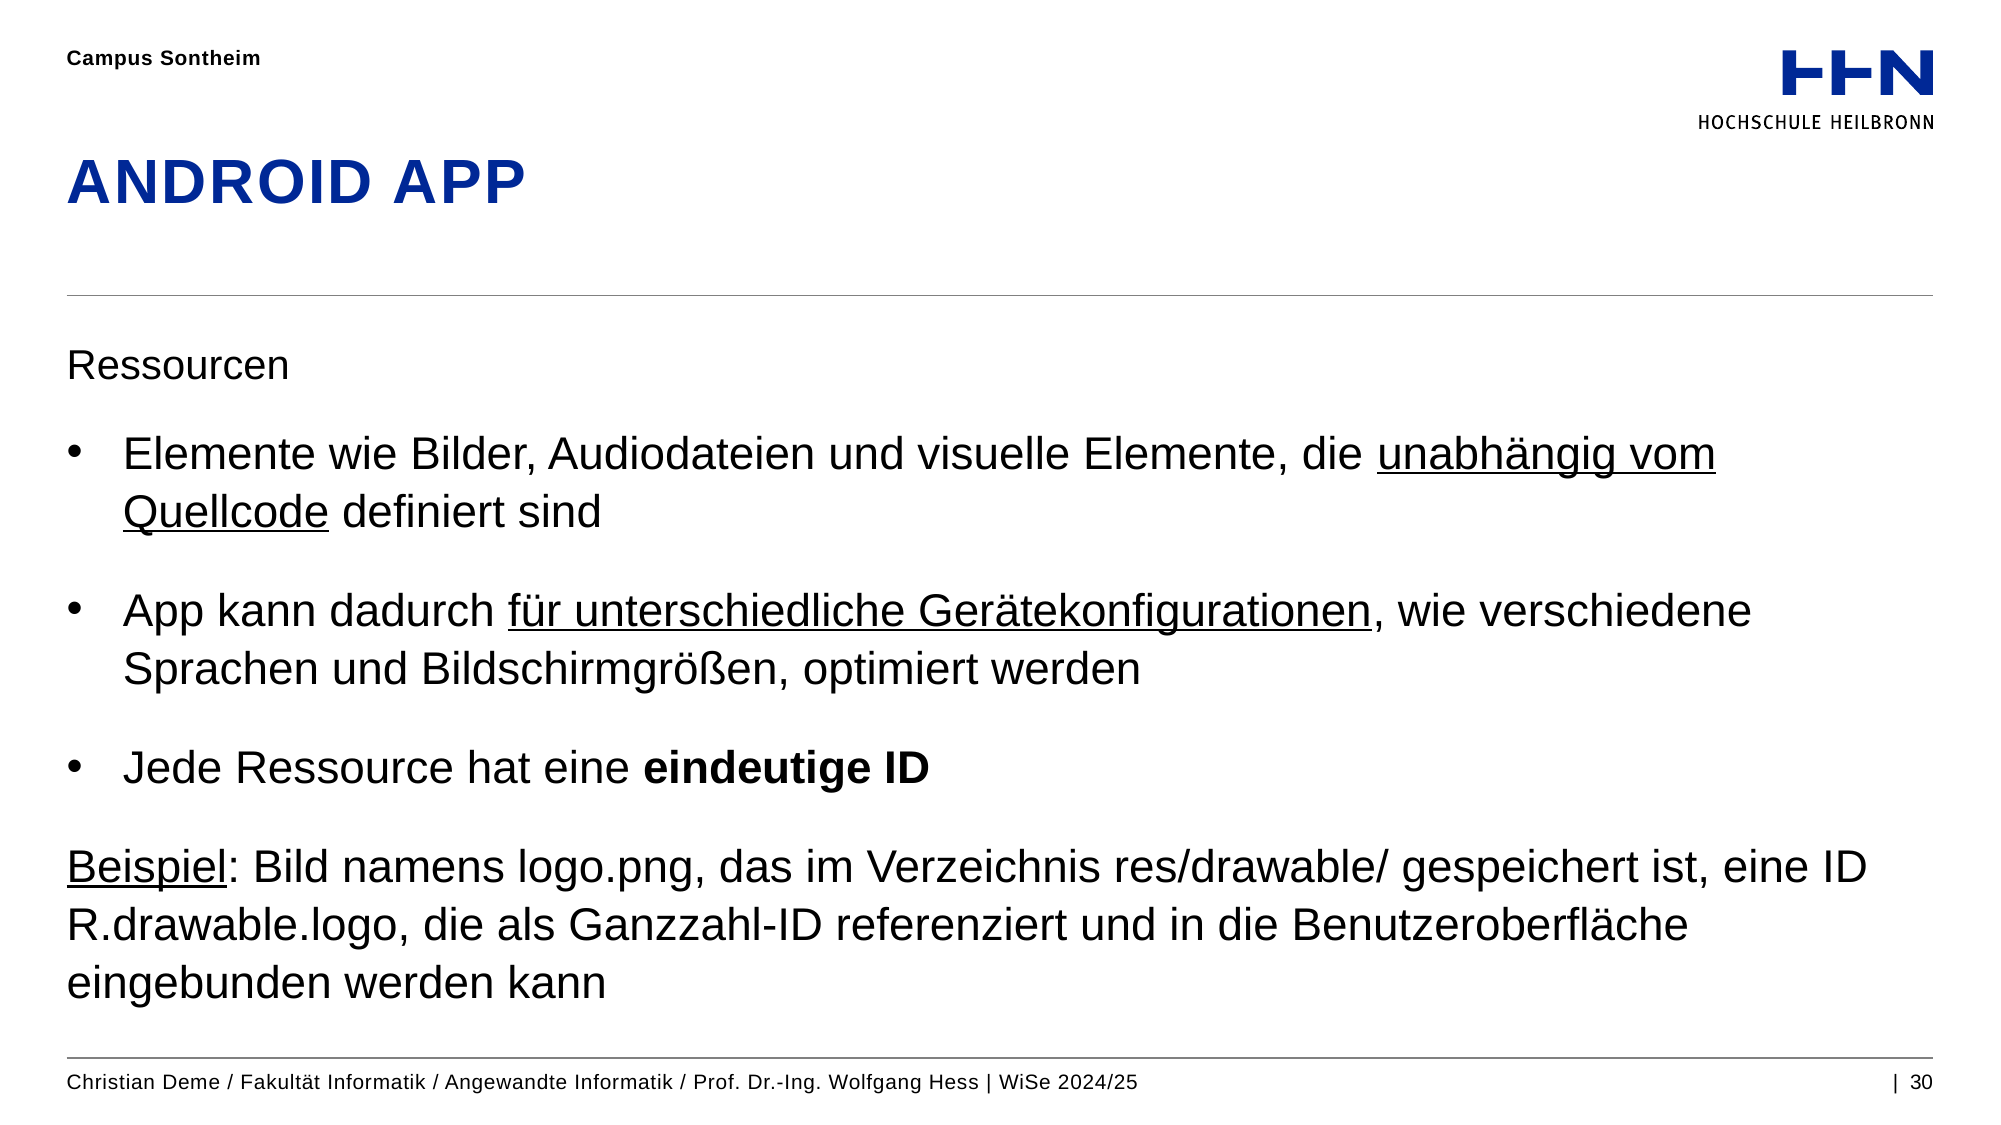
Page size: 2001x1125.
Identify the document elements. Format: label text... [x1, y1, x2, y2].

footer Christian Deme / Fakultät Informatik / Angewandte Informatik / Prof. Dr.-Ing. Wolfgang Hess | WiSe 2024/25 [66, 1068, 1277, 1105]
list Ressourcen [66, 333, 1933, 399]
slide_number Campus Sontheim [66, 45, 1277, 81]
slide_number | 30 [1621, 1068, 1933, 1105]
title ANDROID APP [66, 147, 1933, 290]
list Elemente wie Bilder, Audiodateien und visuelle Elemente, die unabhängig vom Quellcode definiert sind App kann dadurch für unterschiedliche Gerätekonfigurationen, wie verschiedene Sprachen und Bildschirmgrößen, optimiert werden Jede Ressource hat eine eindeutige ID Beispiel: Bild namens logo.png, das im Verzeichnis res/drawable/ gespeichert ist, eine ID R.drawable.logo, die als Ganzzahl-ID referenziert und in die Benutzeroberfläche eingebunden werden kann [66, 420, 1933, 1025]
